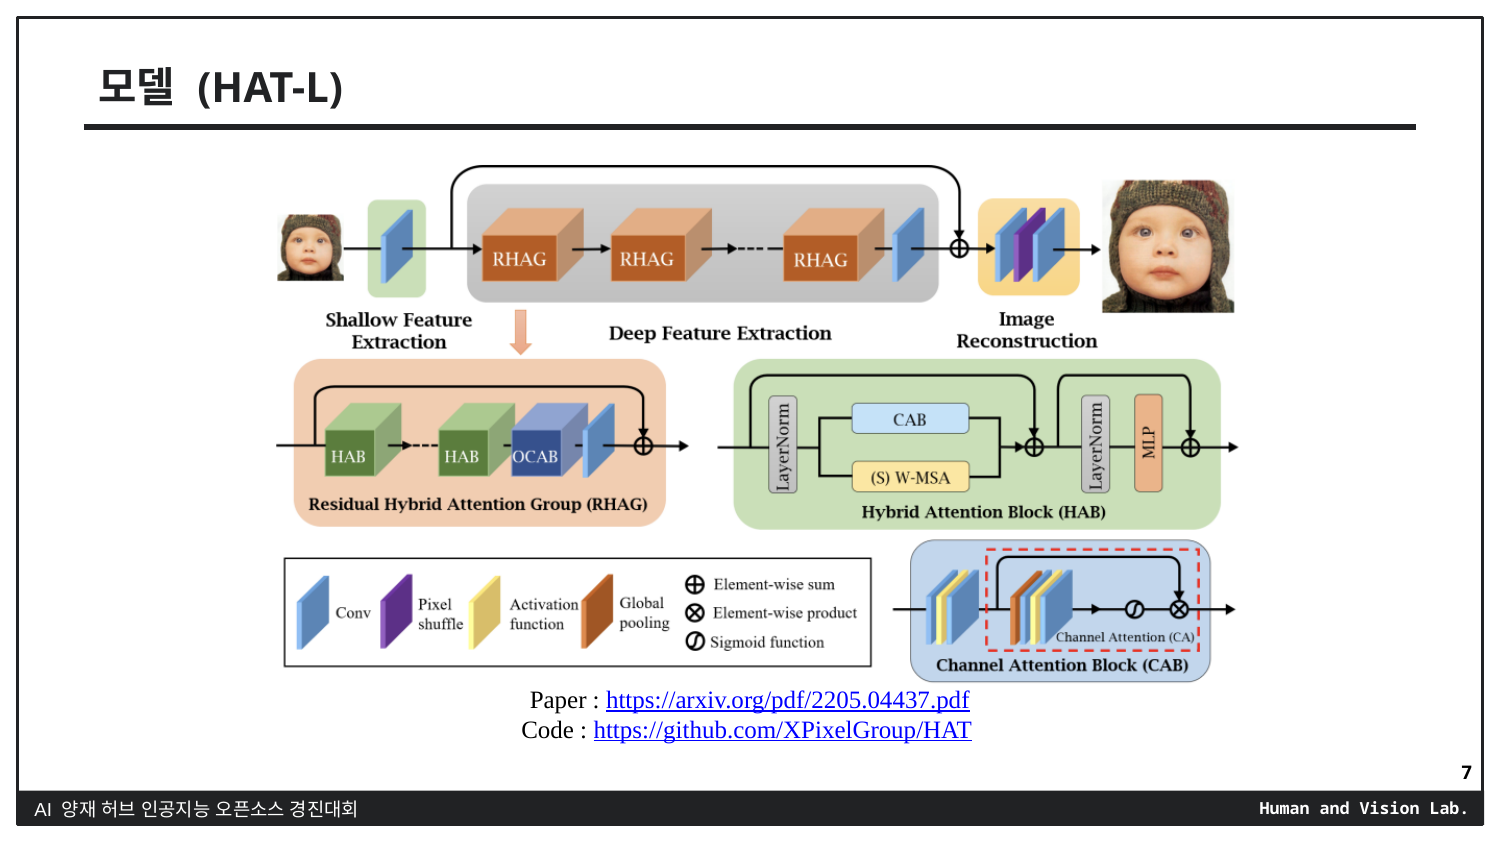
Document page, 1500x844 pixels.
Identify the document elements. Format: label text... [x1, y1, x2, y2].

text_box Paper : https://arxiv.org/pdf/2205.04437.pdf Code : https://github.com/XPixelGroup/HAT [374, 713, 1125, 751]
slide_number 7 [1387, 753, 1488, 788]
list AI 양재 허브 인공지능 오픈소스 경진대회 [19, 790, 695, 825]
picture [249, 140, 1251, 704]
title 모델 (HAT-L) [83, 46, 1417, 126]
